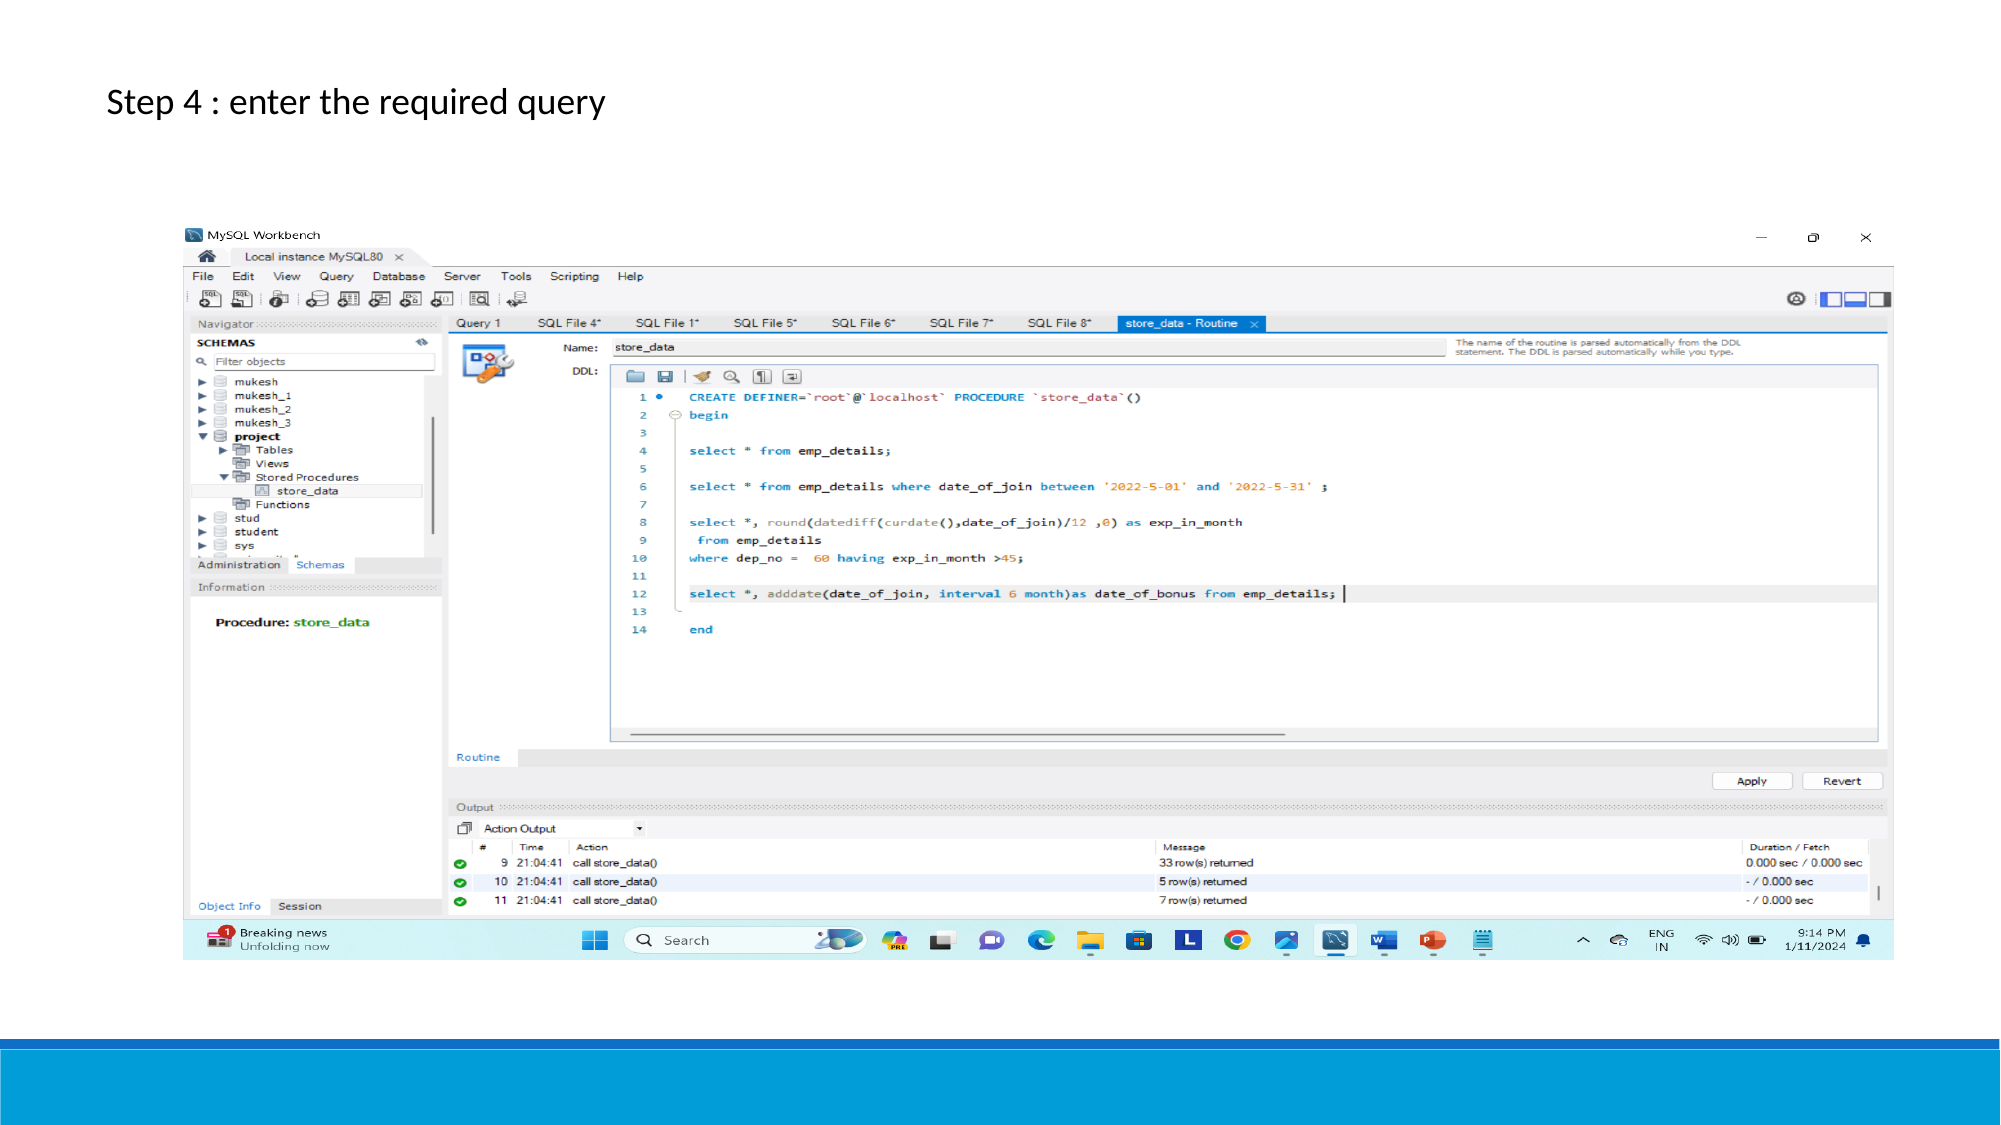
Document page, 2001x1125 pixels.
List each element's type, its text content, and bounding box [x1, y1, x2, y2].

text_box Step 4 : enter the required query [91, 69, 1715, 129]
picture [183, 225, 1895, 961]
